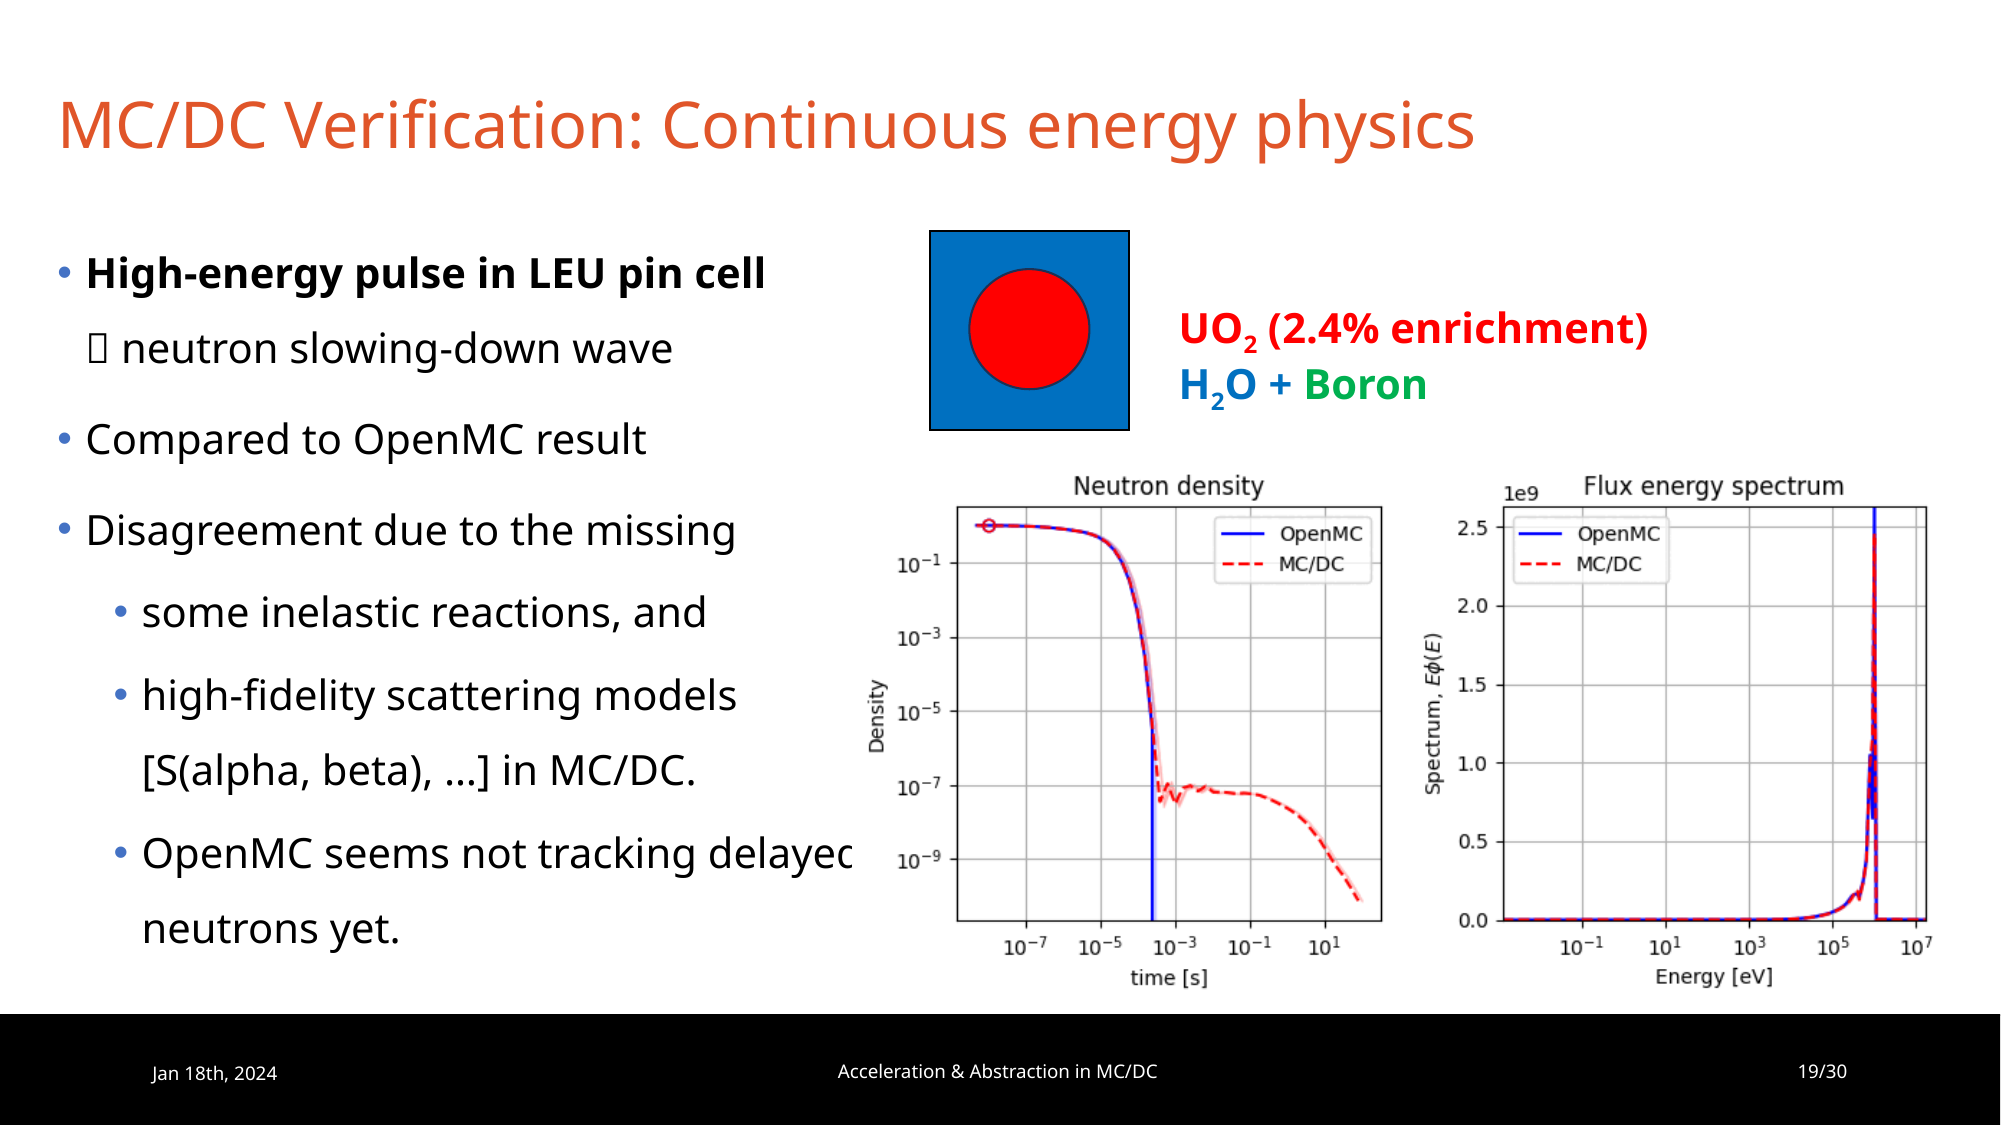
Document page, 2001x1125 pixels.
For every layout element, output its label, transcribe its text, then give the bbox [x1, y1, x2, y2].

title MC/DC Verification: Continuous energy physics [42, 72, 1778, 184]
text_box UO2 (2.4% enrichment) H2O + Boron [1164, 293, 1664, 423]
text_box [930, 231, 1130, 431]
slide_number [137, 1042, 588, 1103]
text_box High-energy pulse in LEU pin cell  neutron slowing-down wave Compared to OpenMC result Disagreement due to the missing some inelastic reactions, and high-fidelity scattering models [S(alpha, beta), …] in MC/DC. OpenMC seems not tracking delayed neutrons yet. [42, 214, 917, 1014]
footer Acceleration & Abstraction in MC/DC [662, 1042, 1338, 1103]
picture [852, 439, 2000, 1014]
slide_number 19 [1412, 1042, 1863, 1103]
